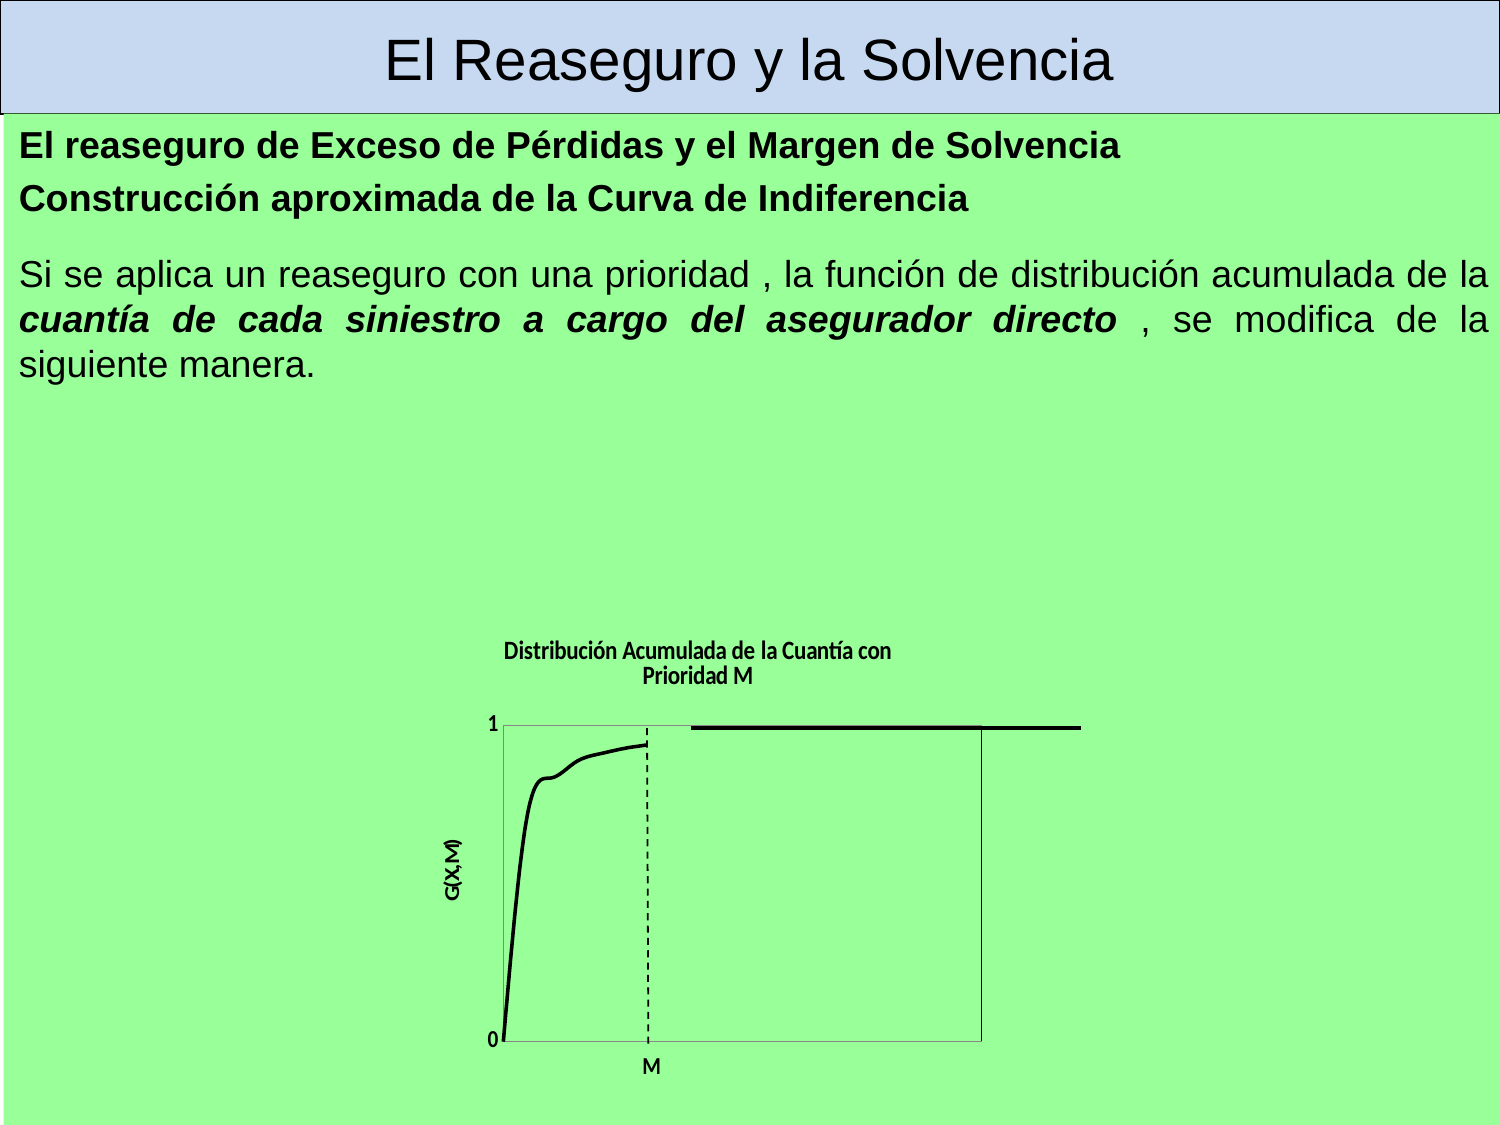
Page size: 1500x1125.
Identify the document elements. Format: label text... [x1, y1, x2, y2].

chart [418, 621, 1103, 1113]
title El Reaseguro y la Solvencia [0, 0, 1500, 114]
